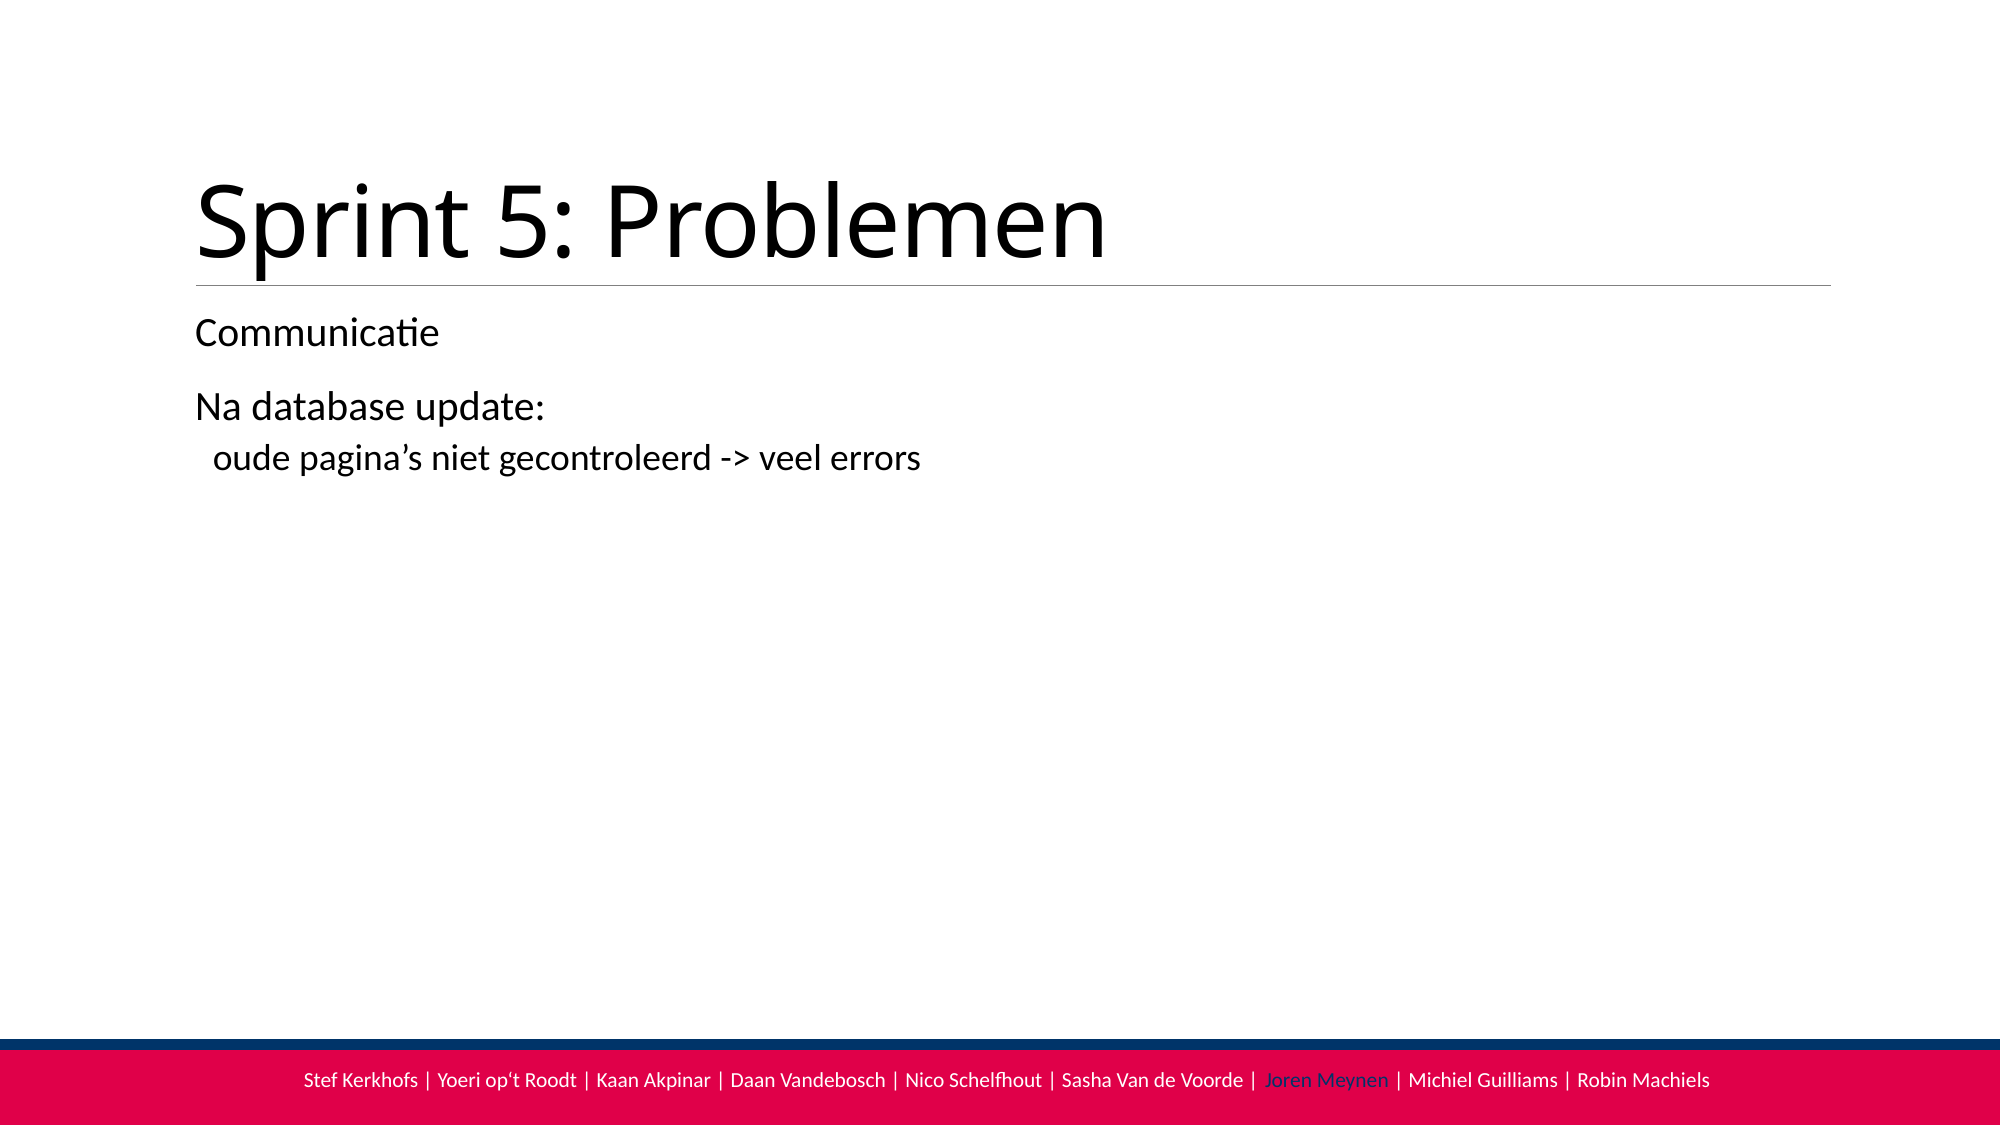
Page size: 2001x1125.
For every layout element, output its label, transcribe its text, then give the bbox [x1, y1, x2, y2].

title Sprint 5: Problemen [180, 47, 1830, 285]
text_box Stef Kerkhofs | Yoeri op‘t Roodt | Kaan Akpinar | Daan Vandebosch | Nico Schelfhout | Sasha Van de Voorde | Joren Meynen | Michiel Guilliams | Robin Machiels [179, 1061, 1830, 1112]
list Communicatie Na database update: oude pagina’s niet gecontroleerd -> veel errors [180, 302, 1830, 963]
